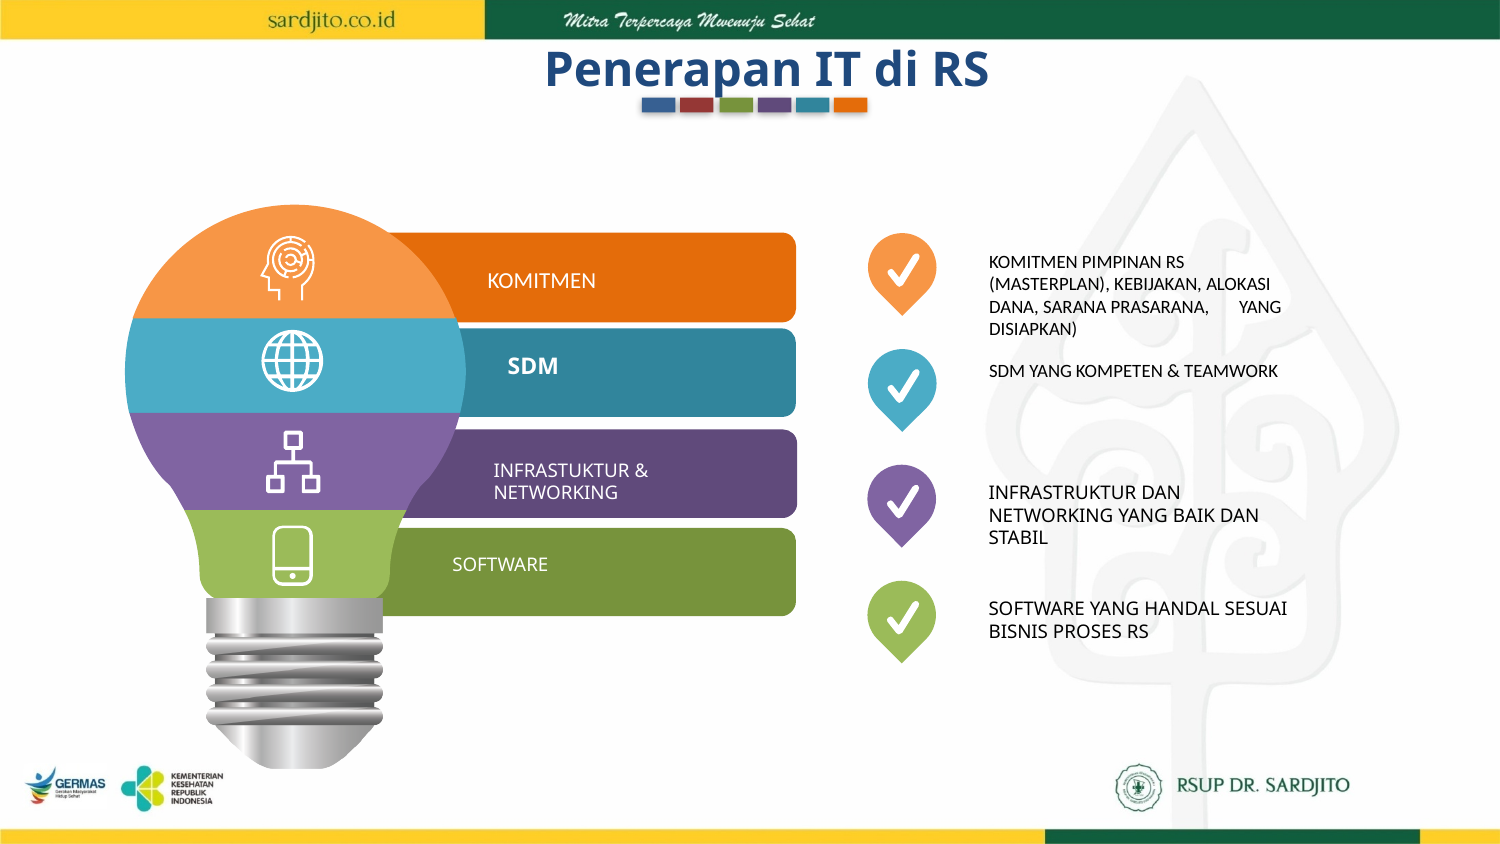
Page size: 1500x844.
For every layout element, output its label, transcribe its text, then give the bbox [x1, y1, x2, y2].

text_box [283, 244, 315, 301]
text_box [373, 232, 797, 323]
picture [0, 0, 1500, 844]
text_box Penerapan IT di RS [390, 33, 1143, 102]
text_box [124, 319, 369, 413]
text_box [641, 97, 868, 113]
text_box [260, 235, 306, 301]
text_box [132, 204, 385, 319]
text_box [261, 329, 324, 392]
text_box [184, 510, 369, 596]
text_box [372, 328, 797, 418]
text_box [374, 429, 798, 523]
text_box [272, 525, 314, 587]
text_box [867, 231, 1335, 346]
text_box [266, 430, 321, 494]
text_box [129, 412, 380, 510]
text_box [867, 578, 1334, 662]
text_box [867, 462, 1334, 568]
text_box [372, 527, 797, 617]
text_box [867, 347, 1335, 418]
